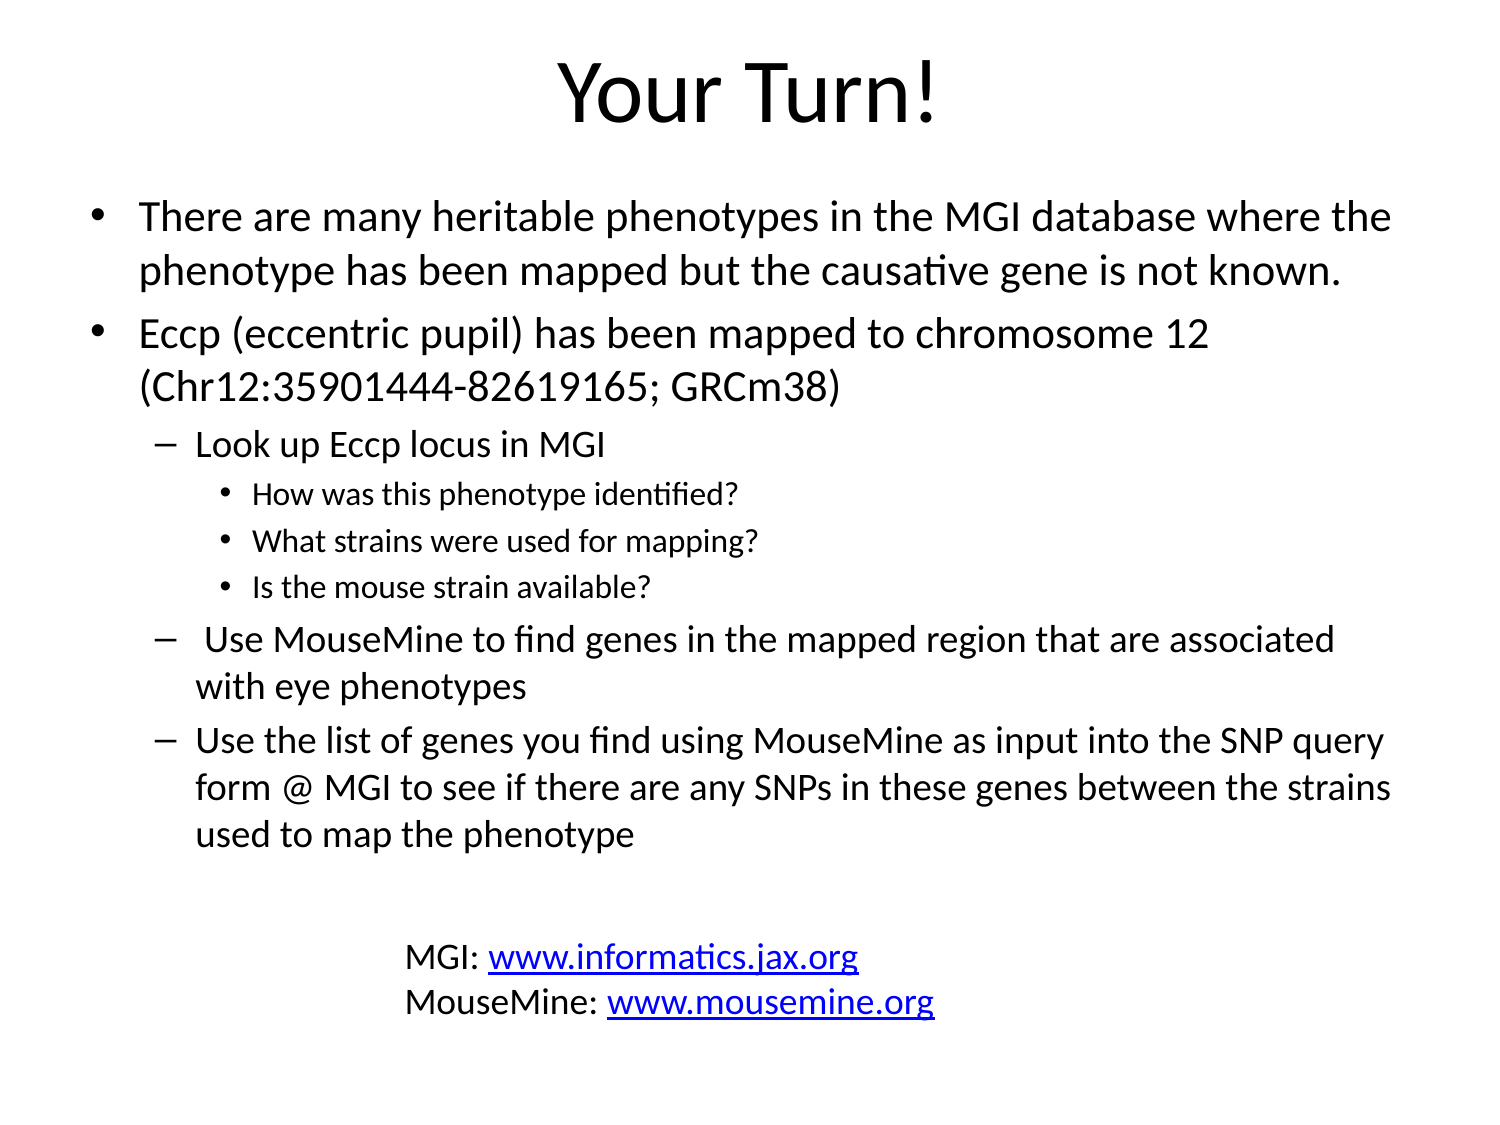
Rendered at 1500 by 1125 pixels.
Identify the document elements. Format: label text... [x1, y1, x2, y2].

title Your Turn! [75, 0, 1425, 179]
text_box MGI: www.informatics.jax.org MouseMine: www.mousemine.org [389, 924, 950, 1075]
list There are many heritable phenotypes in the MGI database where the phenotype has been mapped but the causative gene is not known. Eccp (eccentric pupil) has been mapped to chromosome 12 (Chr12:35901444-82619165; GRCm38) Look up Eccp locus in MGI How was this phenotype identified? What strains were used for mapping? Is the mouse strain available? Use MouseMine to find genes in the mapped region that are associated with eye phenotypes Use the list of genes you find using MouseMine as input into the SNP query form @ MGI to see if there are any SNPs in these genes between the strains used to map the phenotype [75, 179, 1425, 923]
